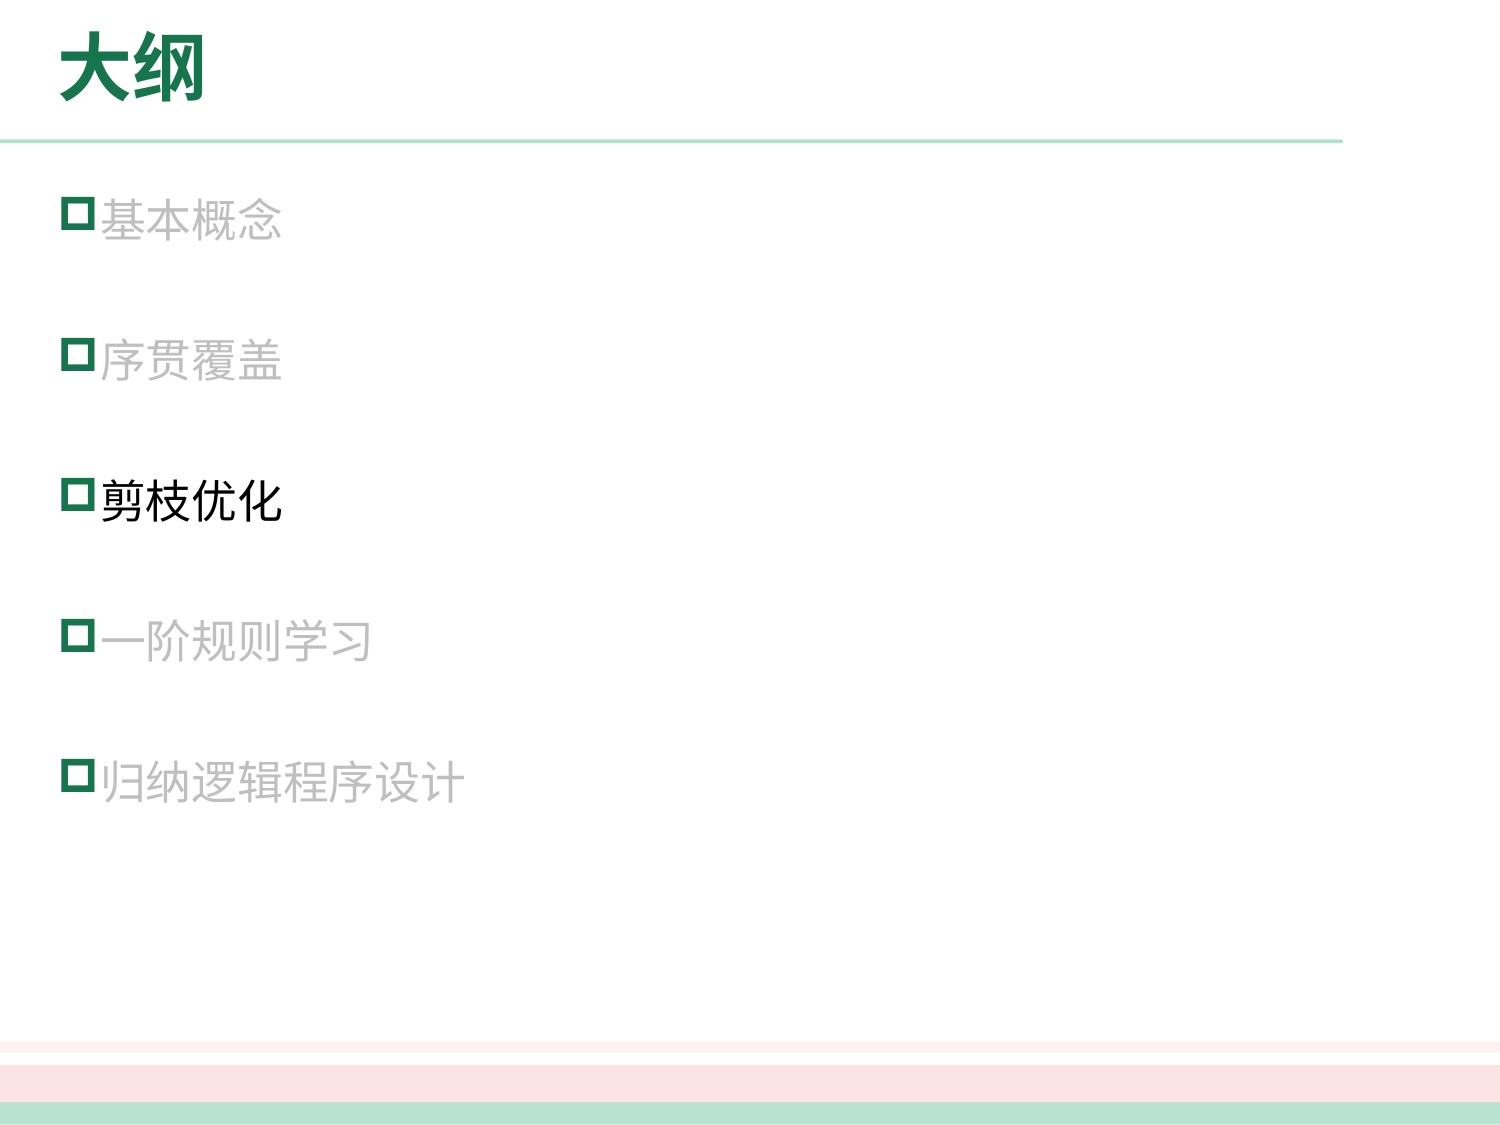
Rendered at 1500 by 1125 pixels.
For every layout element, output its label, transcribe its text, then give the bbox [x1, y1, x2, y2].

title 大纲 [42, 7, 1337, 135]
picture [0, 0, 1500, 1125]
list 基本概念 序贯覆盖 剪枝优化 一阶规则学习 归纳逻辑程序设计 [42, 190, 1457, 999]
